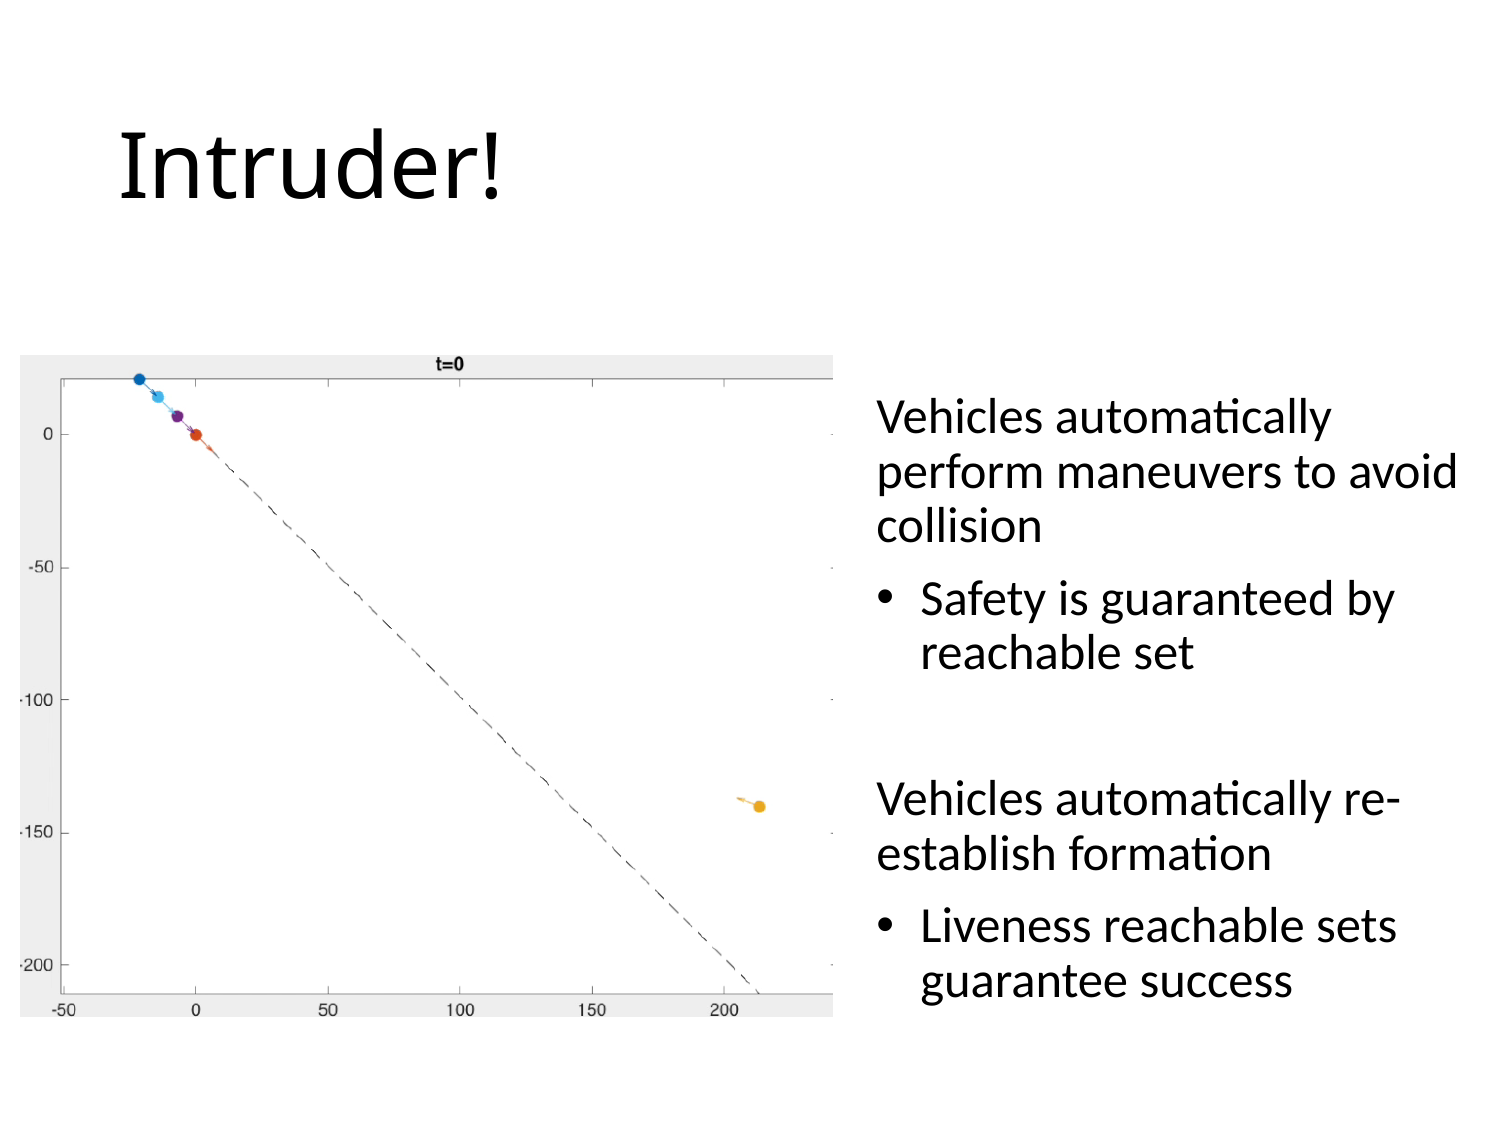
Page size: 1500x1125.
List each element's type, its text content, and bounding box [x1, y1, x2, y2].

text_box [19, 354, 834, 1018]
title Intruder! [103, 59, 1397, 278]
list Vehicles automatically perform maneuvers to avoid collision Safety is guaranteed by reachable set Vehicles automatically re-establish formation Liveness reachable sets guarantee success [861, 303, 1499, 1018]
